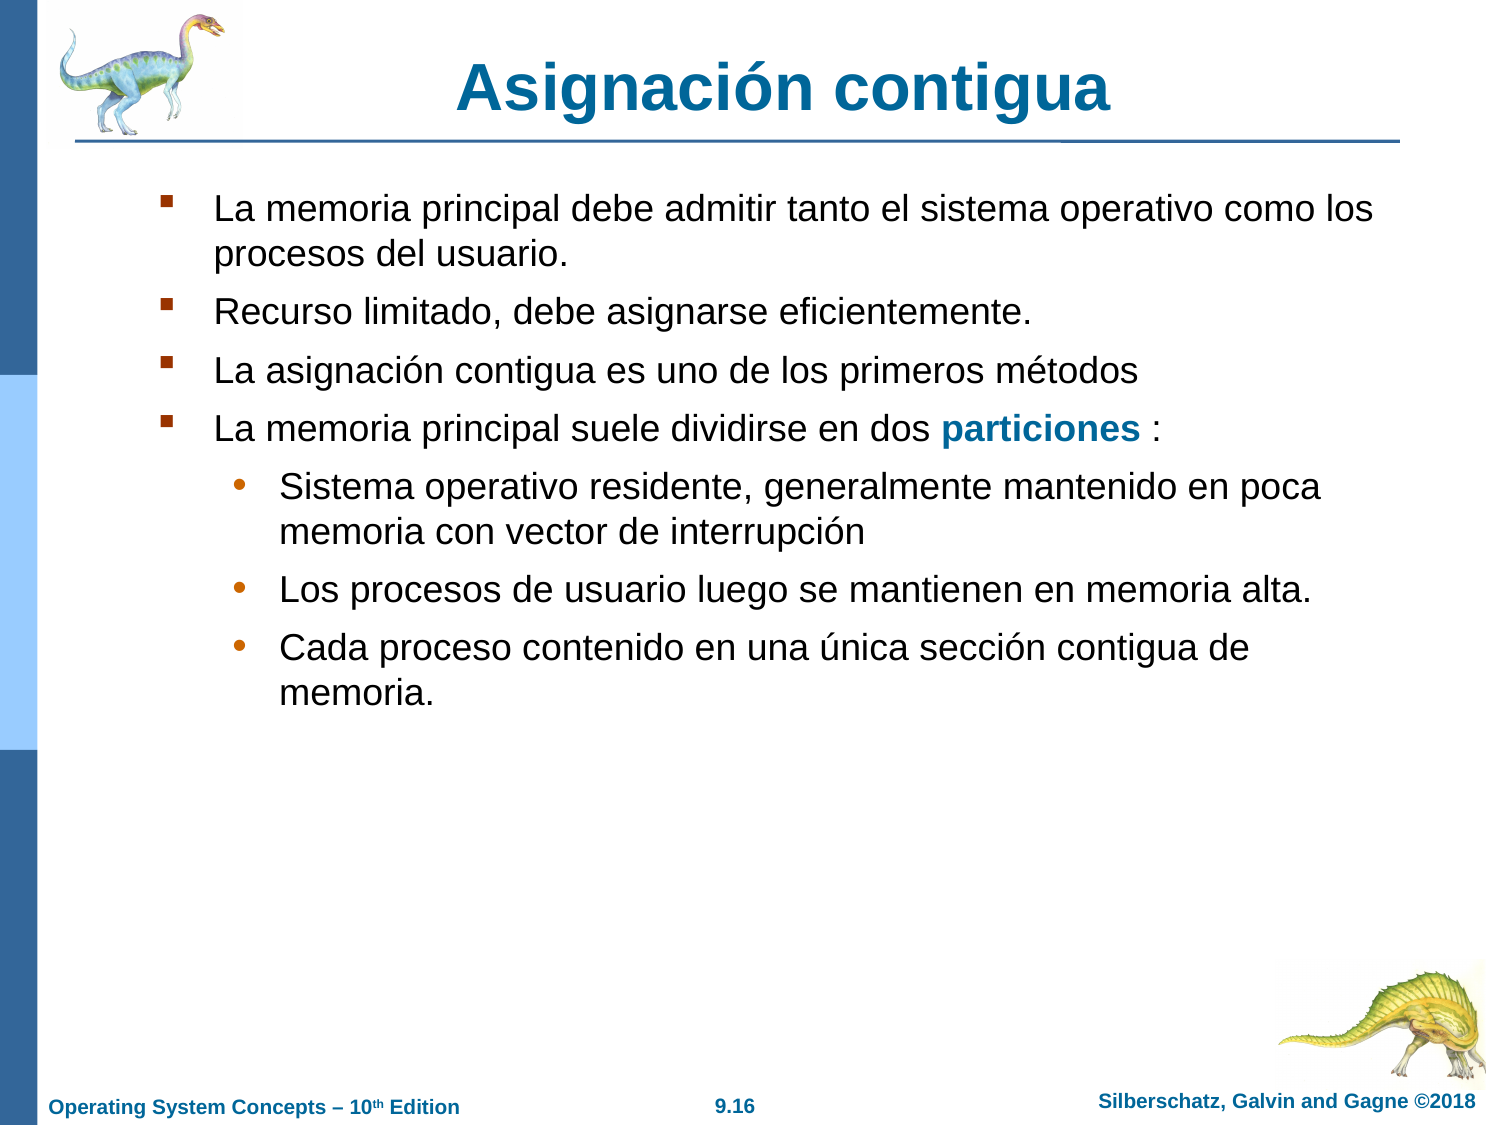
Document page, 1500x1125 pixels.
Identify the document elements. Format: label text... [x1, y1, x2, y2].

list La memoria principal debe admitir tanto el sistema operativo como los procesos del usuario. Recurso limitado, debe asignarse eficientemente. La asignación contigua es uno de los primeros métodos La memoria principal suele dividirse en dos particiones : Sistema operativo residente, generalmente mantenido en poca memoria con vector de interrupción Los procesos de usuario luego se mantienen en memoria alta. Cada proceso contenido en una única sección contigua de memoria. [142, 176, 1395, 996]
title Asignación contigua [142, 36, 1425, 132]
picture [46, 0, 243, 149]
picture [1275, 959, 1486, 1090]
